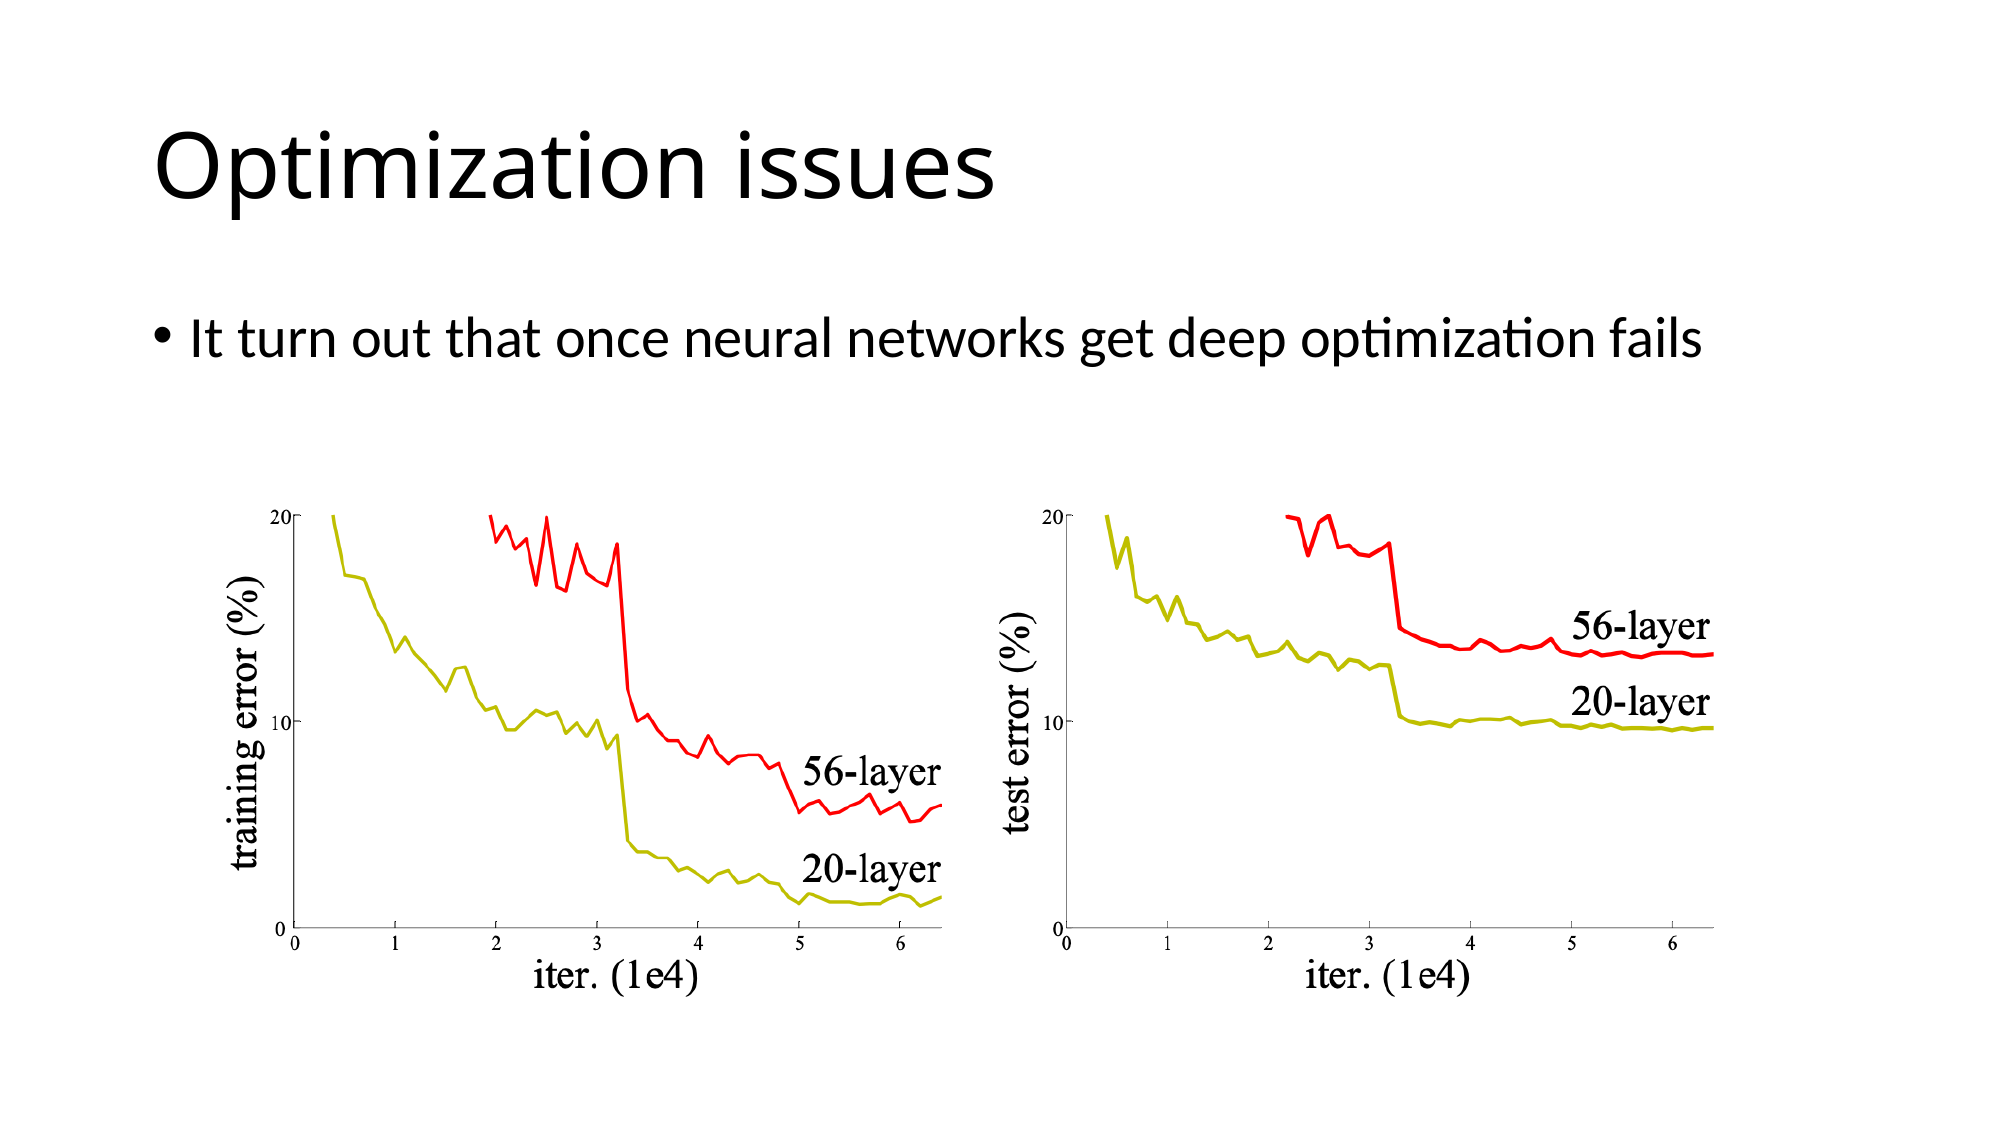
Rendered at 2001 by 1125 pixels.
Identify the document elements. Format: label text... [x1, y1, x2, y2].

title Optimization issues [137, 59, 1863, 278]
picture [175, 426, 1740, 1014]
list It turn out that once neural networks get deep optimization fails [137, 299, 1863, 1014]
